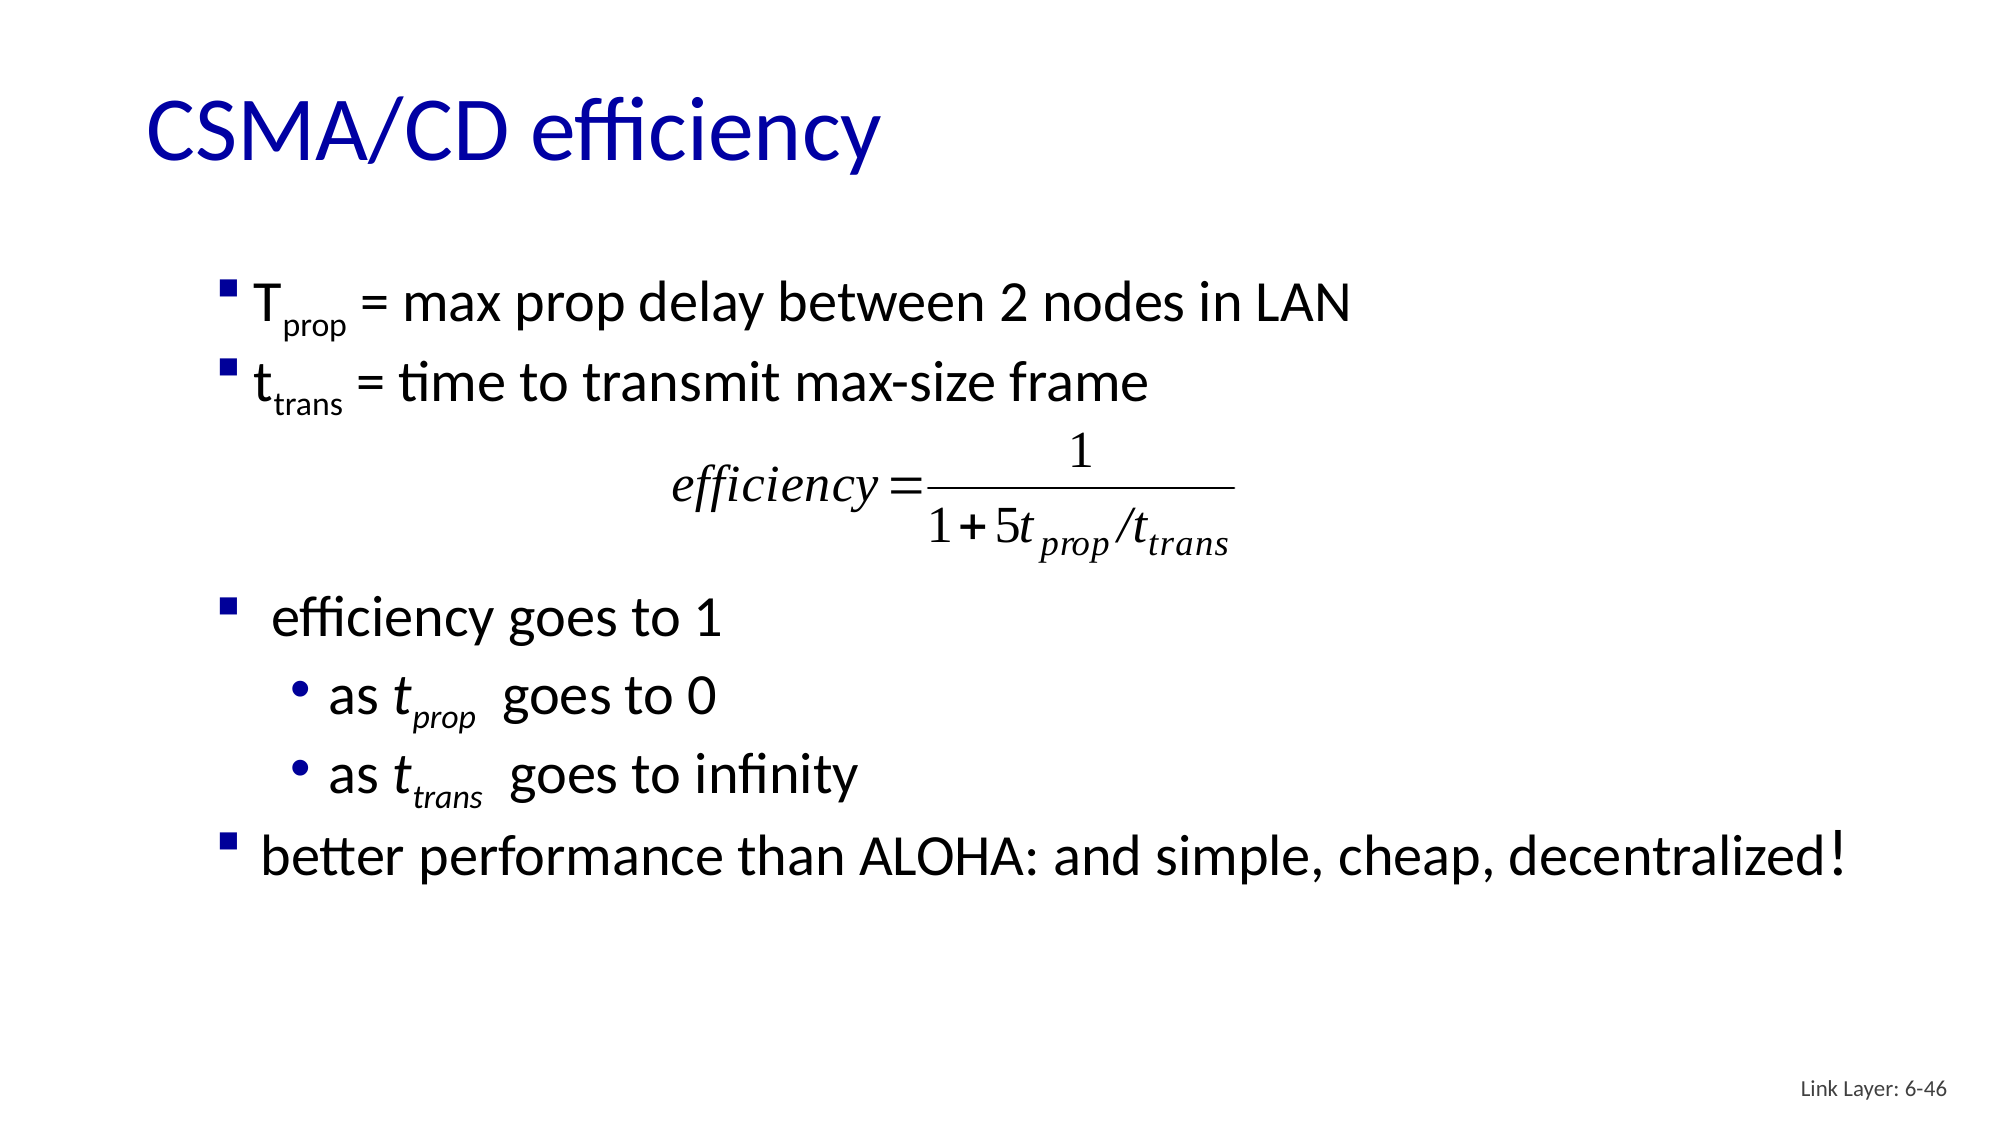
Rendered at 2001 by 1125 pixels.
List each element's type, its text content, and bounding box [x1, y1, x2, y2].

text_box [662, 412, 1249, 574]
text_box Tprop = max prop delay between 2 nodes in LAN ttrans = time to transmit max-size frame efficiency goes to 1 as tprop goes to 0 as ttrans goes to infinity better performance than ALOHA: and simple, cheap, decentralized! [199, 260, 2000, 537]
title CSMA/CD efficiency [131, 57, 1857, 205]
slide_number Link Layer: 6-46 [1512, 1056, 1963, 1117]
